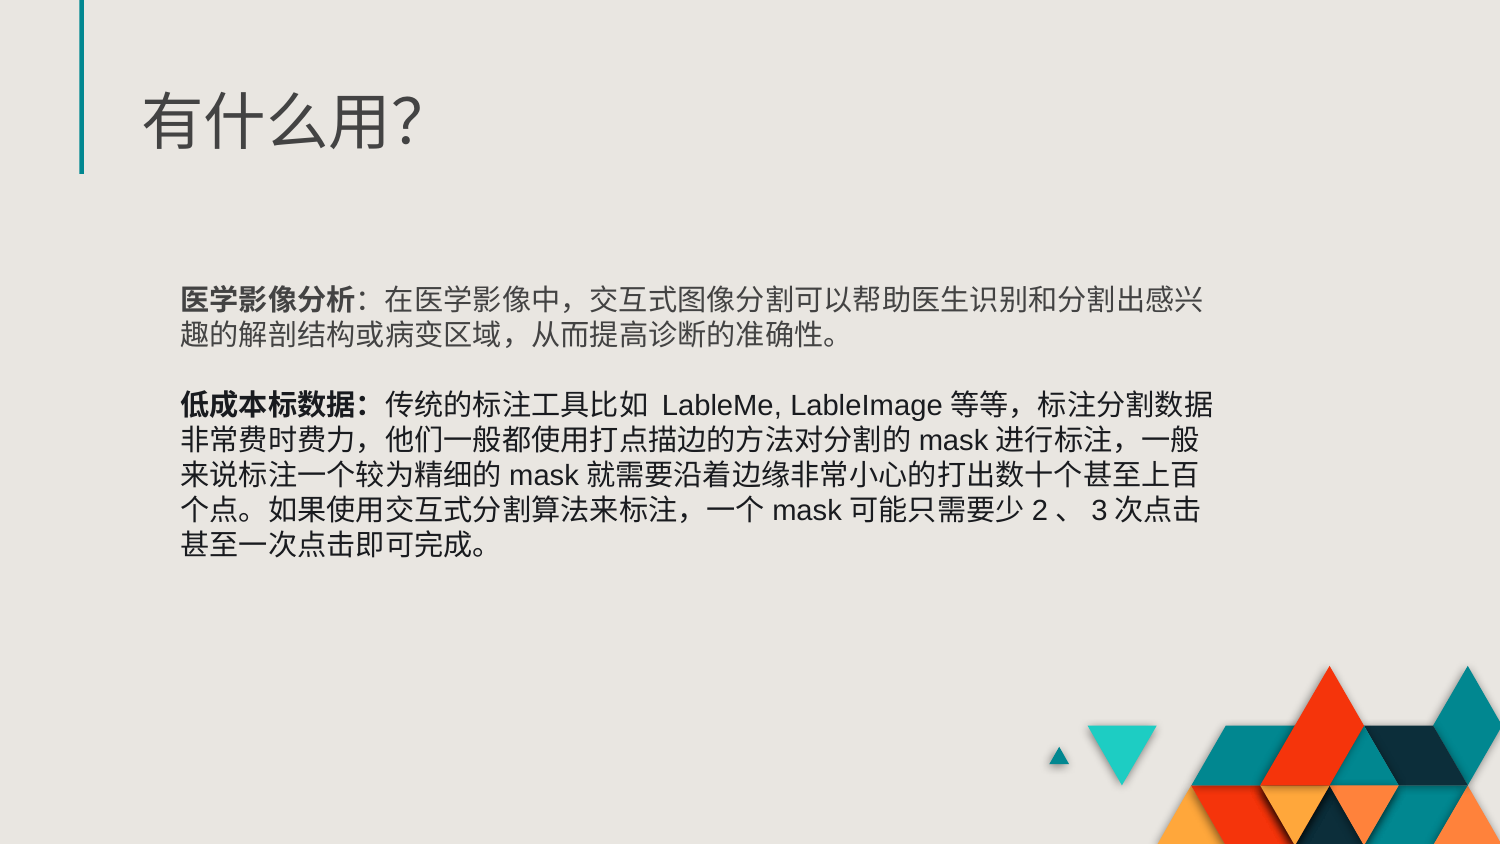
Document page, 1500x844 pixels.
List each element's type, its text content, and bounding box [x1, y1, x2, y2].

title 有什么用？ [126, 76, 1455, 172]
text_box 医学影像分析：在医学影像中，交互式图像分割可以帮助医生识别和分割出感兴趣的解剖结构或病变区域，从而提高诊断的准确性。 低成本标数据：传统的标注工具比如 LableMe, LableImage等等，标注分割数据非常费时费力，他们一般都使用打点描边的方法对分割的mask进行标注，一般来说标注一个较为精细的mask就需要沿着边缘非常小心的打出数十个甚至上百个点。如果使用交互式分割算法来标注，一个mask可能只需要少2、3次点击甚至一次点击即可完成。 [165, 274, 1244, 604]
